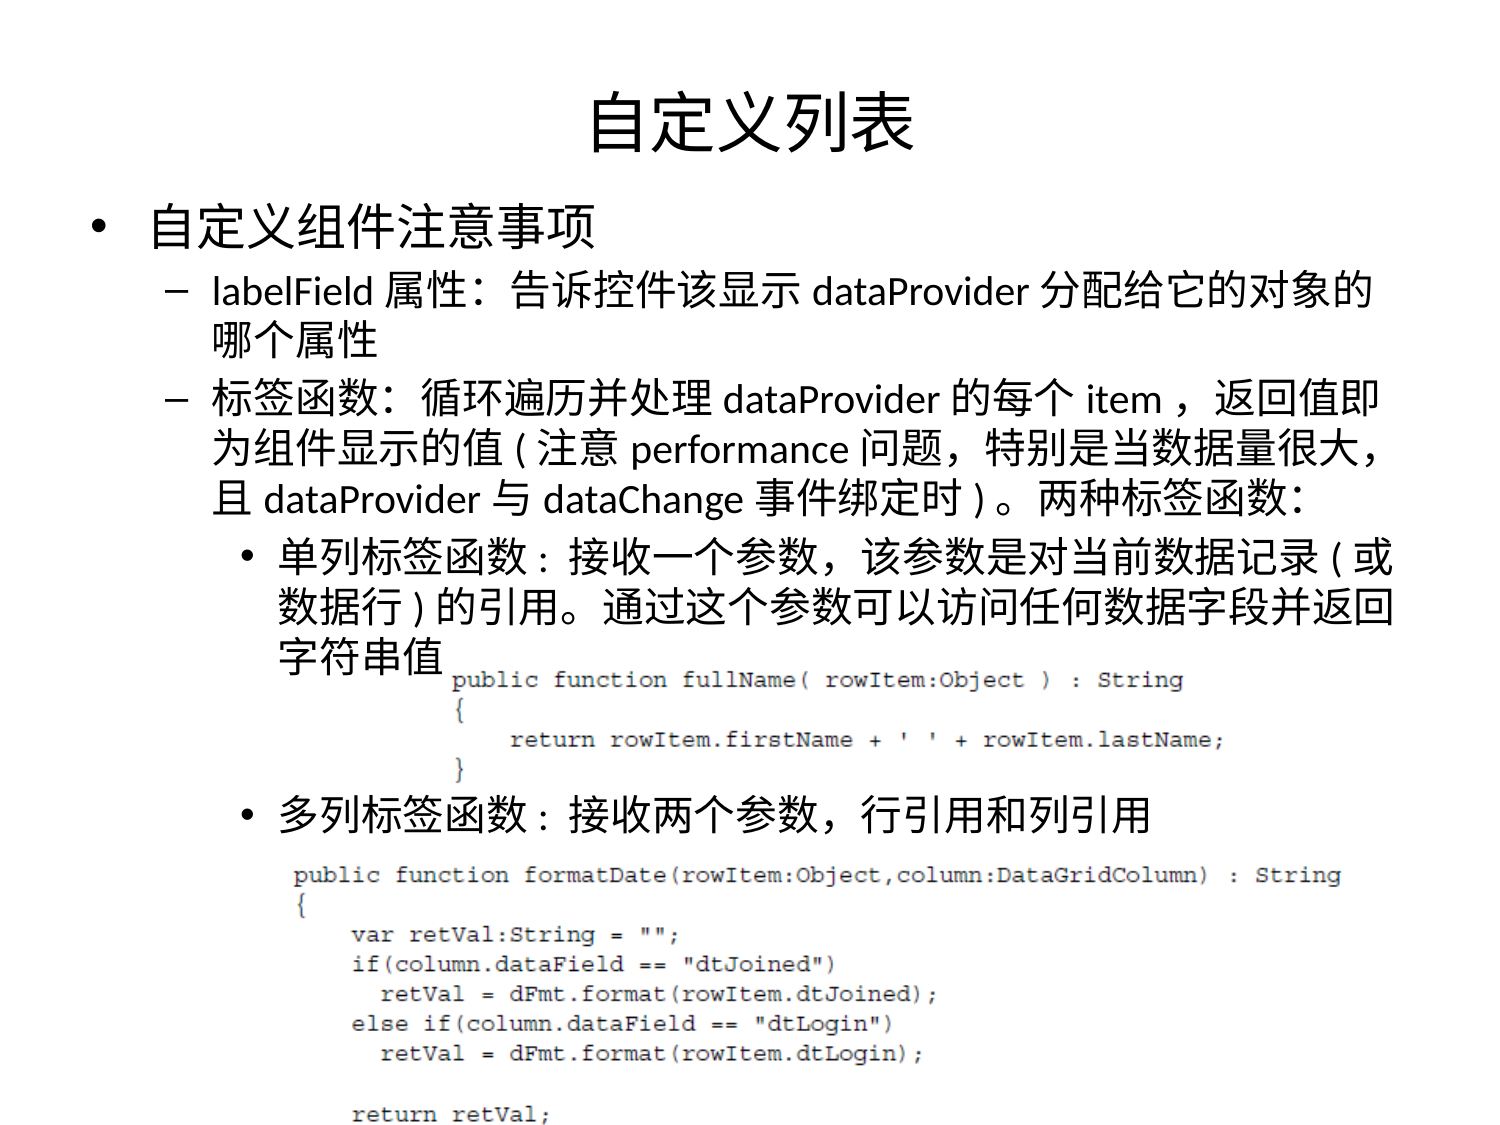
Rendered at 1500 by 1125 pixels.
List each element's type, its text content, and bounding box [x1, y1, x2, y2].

picture [287, 862, 1346, 1125]
list 自定义组件注意事项 labelField属性：告诉控件该显示dataProvider分配给它的对象的哪个属性 标签函数：循环遍历并处理dataProvider的每个item，返回值即为组件显示的值(注意performance问题，特别是当数据量很大，且dataProvider与dataChange事件绑定时)。两种标签函数： 单列标签函数: 接收一个参数，该参数是对当前数据记录(或数据行)的引用。通过这个参数可以访问任何数据字段并返回字符串值 多列标签函数: 接收两个参数，行引用和列引用 [75, 187, 1425, 1100]
picture [449, 662, 1233, 791]
title 自定义列表 [75, 50, 1425, 187]
